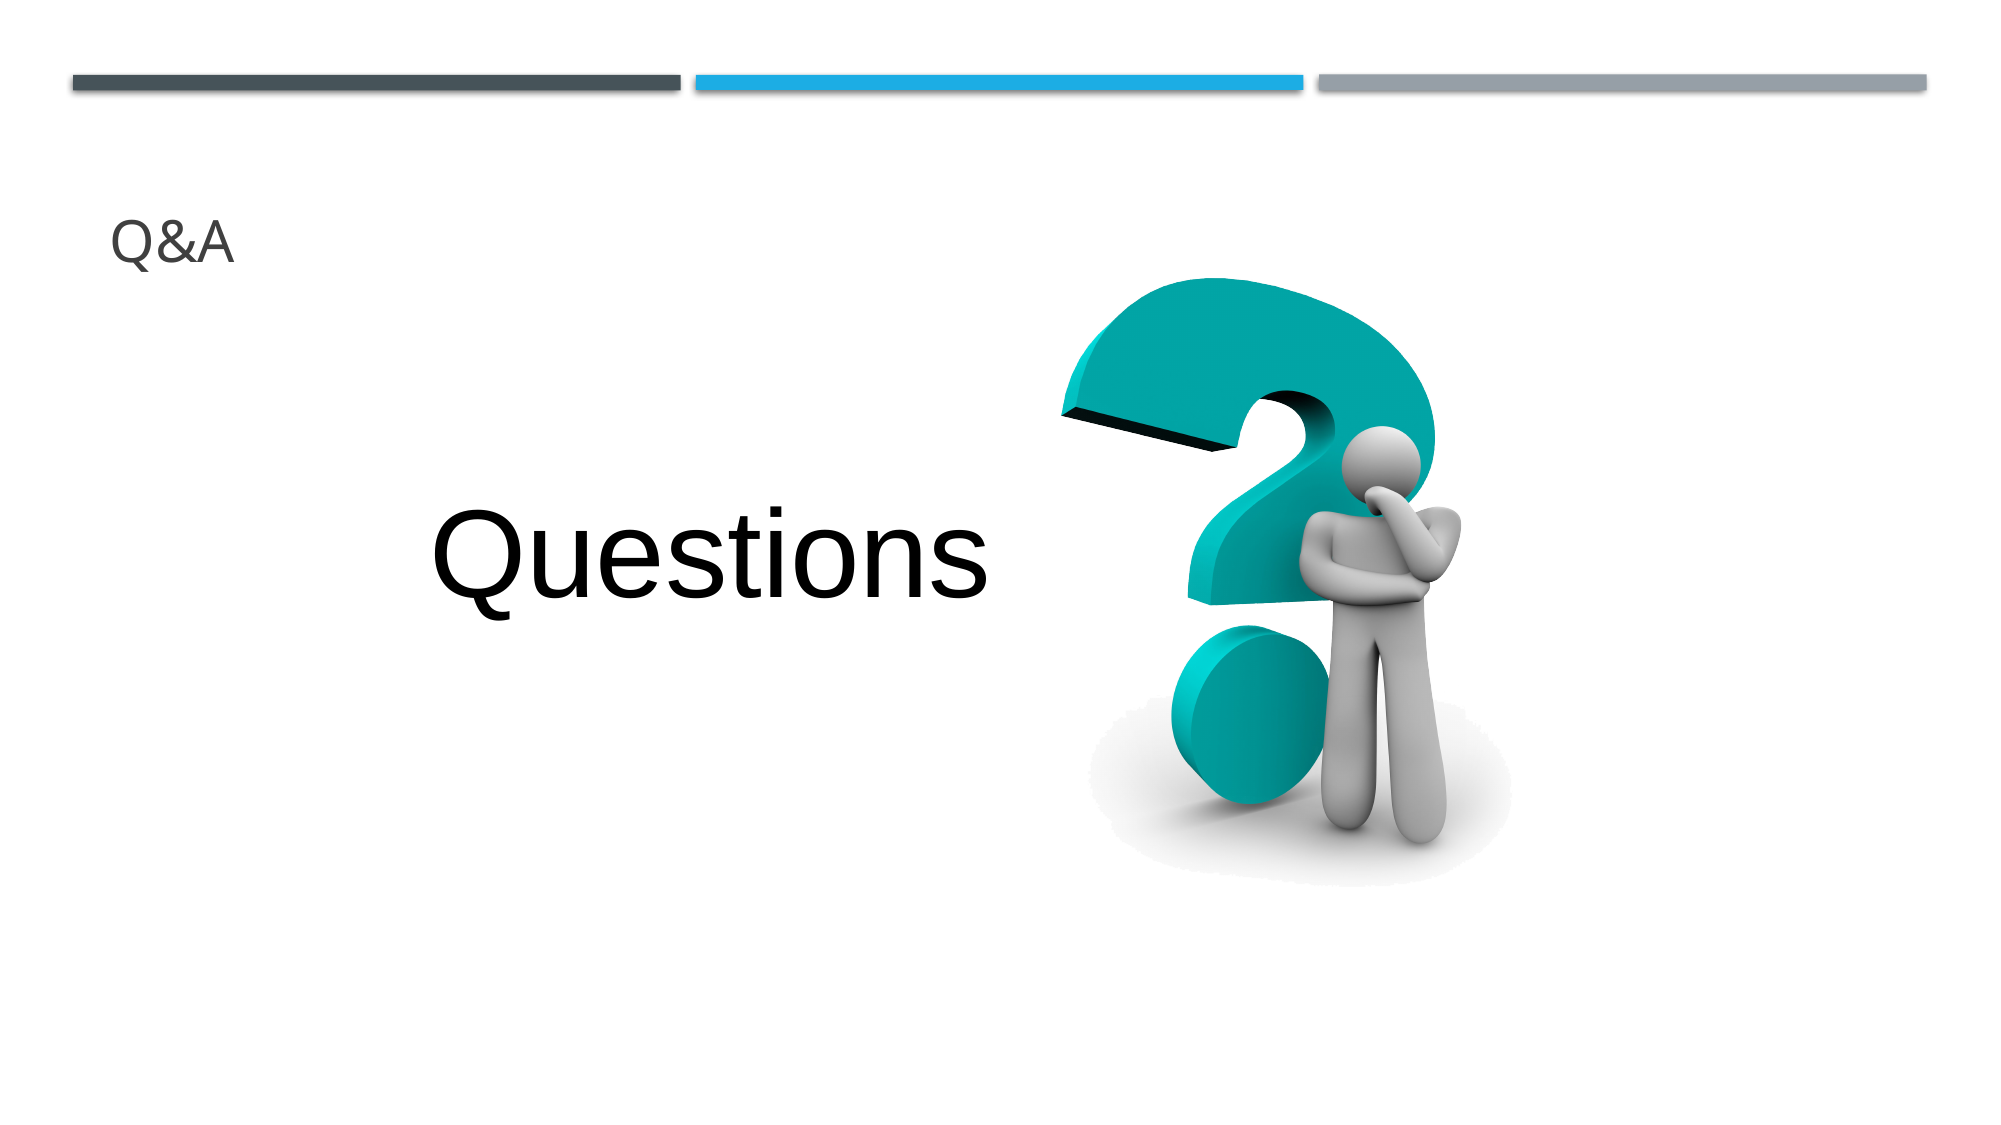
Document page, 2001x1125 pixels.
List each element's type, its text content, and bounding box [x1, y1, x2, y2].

text_box Questions [414, 465, 1054, 630]
title Q&A [94, 119, 1904, 282]
picture [1060, 268, 1514, 887]
